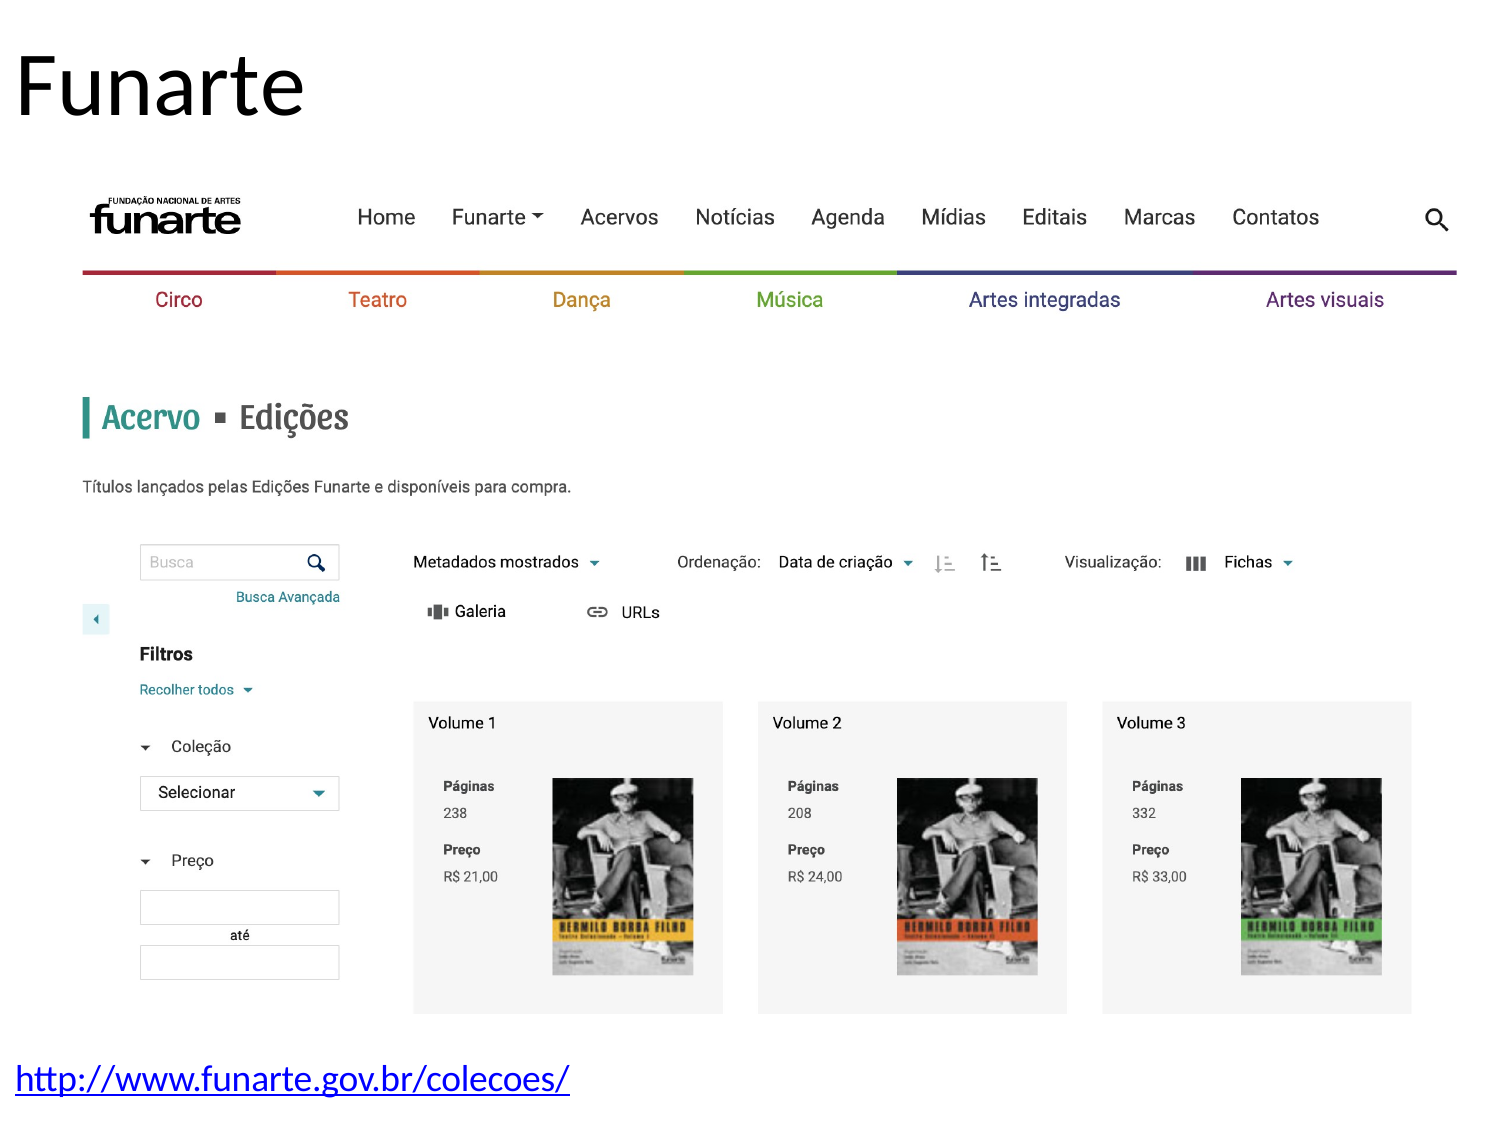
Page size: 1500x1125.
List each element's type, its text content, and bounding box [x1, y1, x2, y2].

title Funarte [12, 22, 307, 213]
text_box [82, 196, 1457, 1014]
text_box http://www.funarte.gov.br/colecoes/ [12, 1051, 583, 1099]
